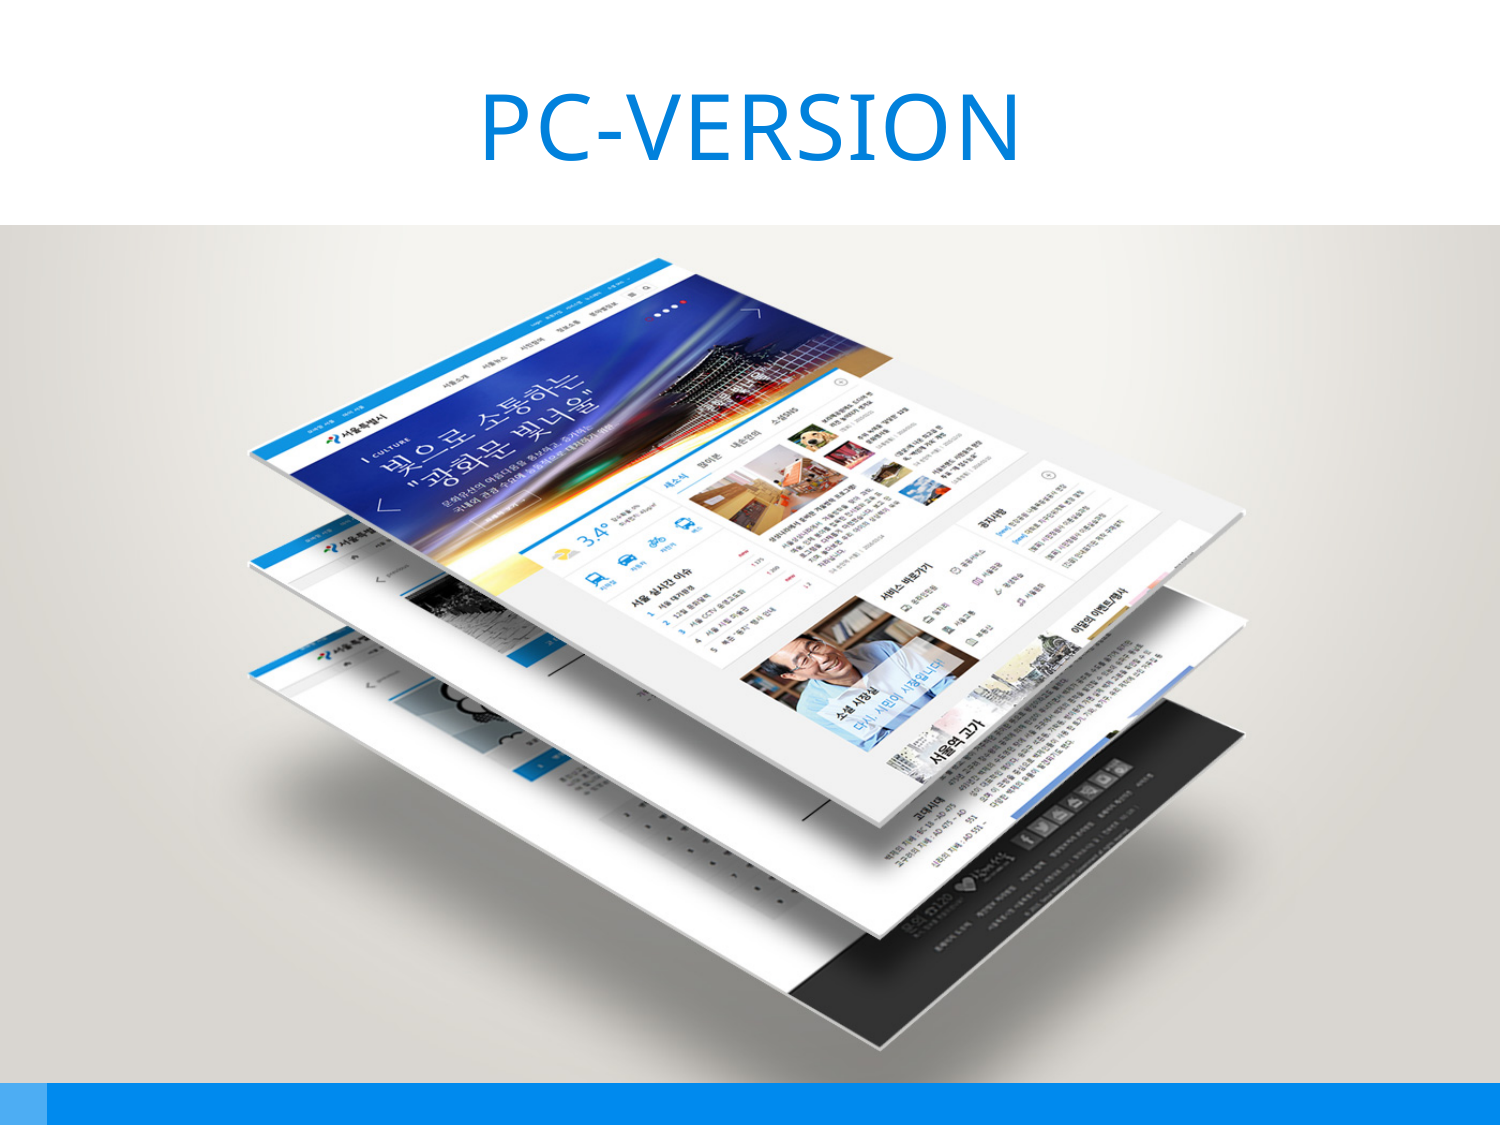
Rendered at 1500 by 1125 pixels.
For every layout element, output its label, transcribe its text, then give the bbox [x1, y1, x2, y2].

title PC-VERSION [49, 46, 1454, 202]
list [0, 225, 1500, 1083]
